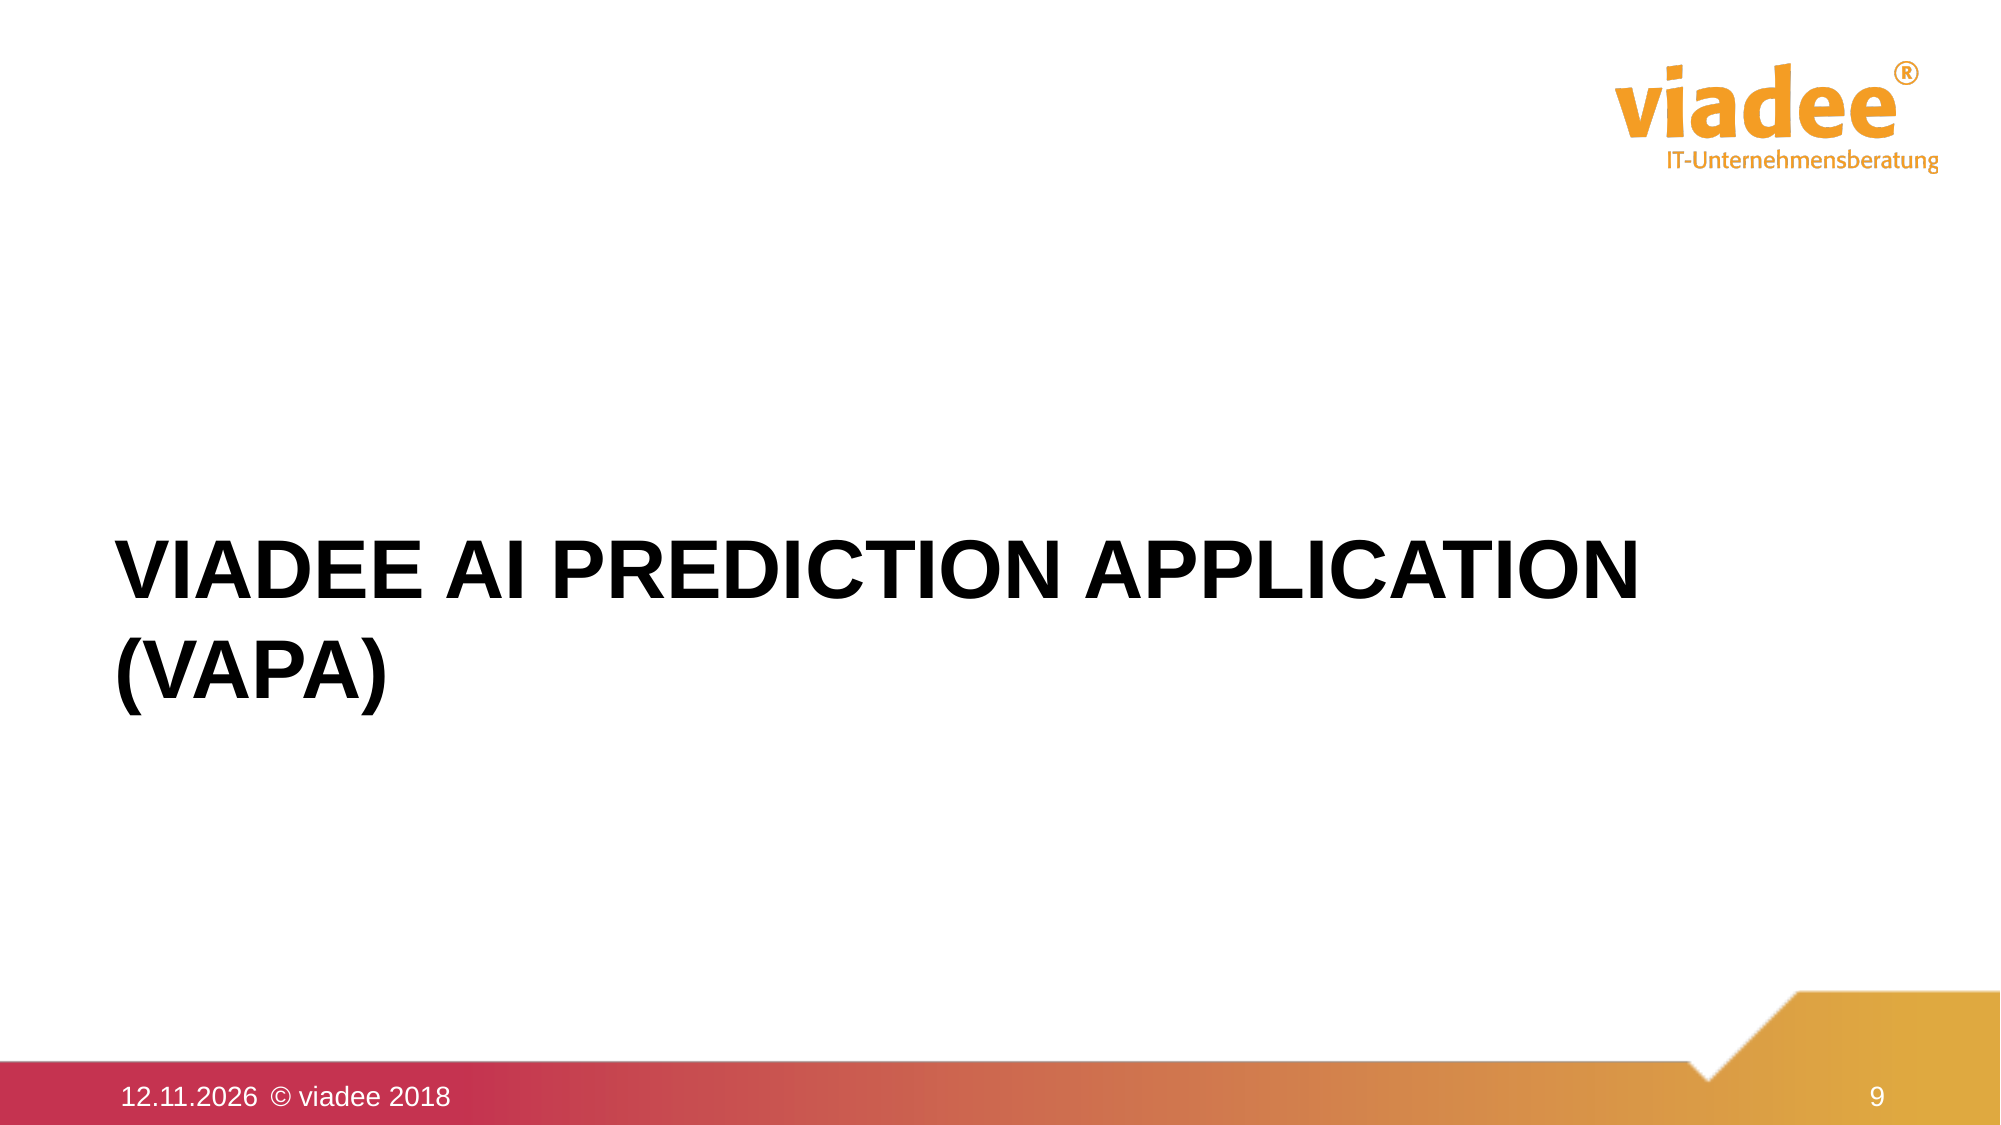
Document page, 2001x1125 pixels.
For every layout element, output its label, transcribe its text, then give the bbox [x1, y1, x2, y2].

title viadee AI Prediction Application (vAPA) [99, 499, 1800, 723]
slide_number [105, 1065, 559, 1125]
picture [0, 990, 2000, 1125]
slide_number 9 [1727, 1065, 1900, 1125]
